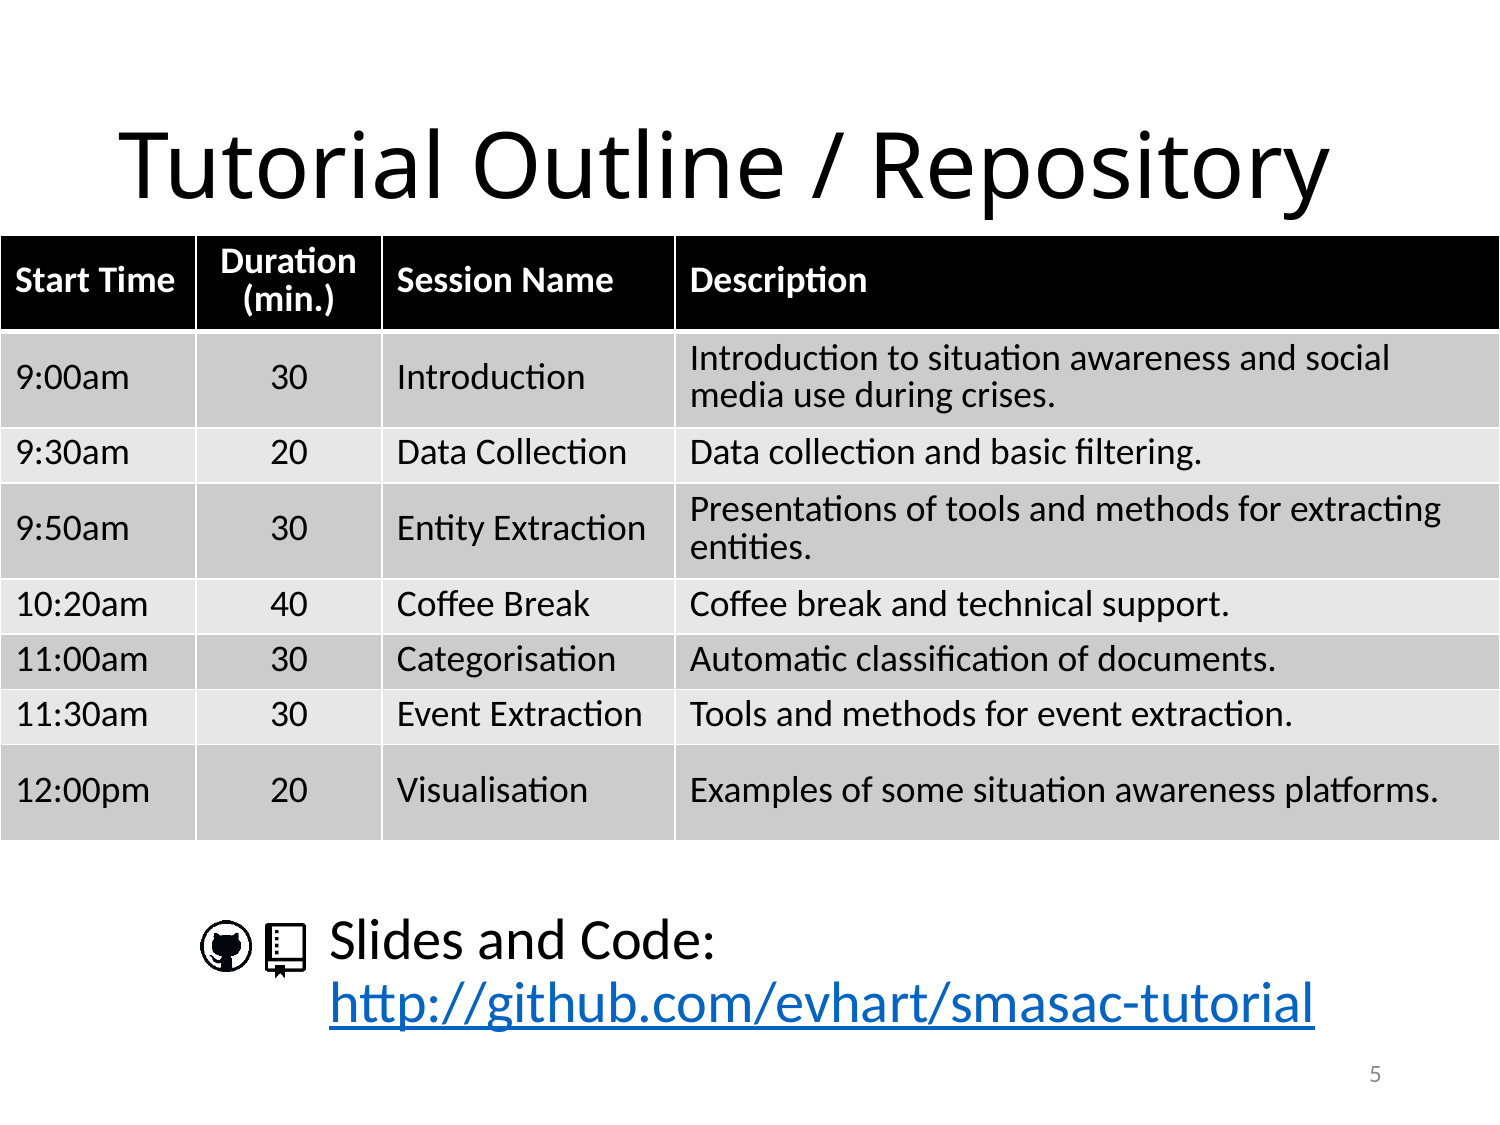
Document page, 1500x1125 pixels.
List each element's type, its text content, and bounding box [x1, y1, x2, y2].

table_cell Coffee Break [383, 580, 674, 633]
table_cell 20 [197, 745, 381, 840]
table_cell Data collection and basic filtering. [676, 429, 1499, 482]
table_cell Automatic classification of documents. [676, 635, 1499, 689]
table_cell Categorisation [383, 635, 674, 689]
table_cell 9:30am [1, 429, 195, 482]
table_cell Event Extraction [383, 690, 674, 744]
table_cell Introduction [383, 334, 674, 427]
table_cell 9:00am [1, 334, 195, 427]
picture [200, 920, 252, 973]
table_cell 12:00pm [1, 745, 195, 840]
table_cell 30 [197, 635, 381, 689]
table_header Duration (min.) [197, 236, 381, 329]
table_cell 9:50am [1, 484, 195, 578]
table_cell Coffee break and technical support. [676, 580, 1499, 633]
table_header Session Name [383, 236, 674, 329]
table_cell Entity Extraction [383, 484, 674, 578]
title Tutorial Outline / Repository [103, 59, 1397, 234]
slide_number 5 [1059, 1042, 1397, 1103]
table_cell Tools and methods for event extraction. [676, 690, 1499, 744]
table_cell 40 [197, 580, 381, 633]
table_cell 20 [197, 429, 381, 482]
list Slides and Code: http://github.com/evhart/smasac-tutorial [314, 895, 1334, 1049]
table_cell 10:20am [1, 580, 195, 633]
table_cell 11:00am [1, 635, 195, 689]
table_header Start Time [1, 236, 195, 329]
table_cell 30 [197, 690, 381, 744]
table_cell 30 [197, 484, 381, 578]
table_cell 30 [197, 334, 381, 427]
table_cell Visualisation [383, 745, 674, 840]
table_cell 11:30am [1, 690, 195, 744]
picture [258, 919, 315, 982]
table_header Description [676, 236, 1499, 329]
table_cell Introduction to situation awareness and social media use during crises. [676, 334, 1499, 427]
table_cell Data Collection [383, 429, 674, 482]
table_cell Examples of some situation awareness platforms. [676, 745, 1499, 840]
table_cell Presentations of tools and methods for extracting entities. [676, 484, 1499, 578]
